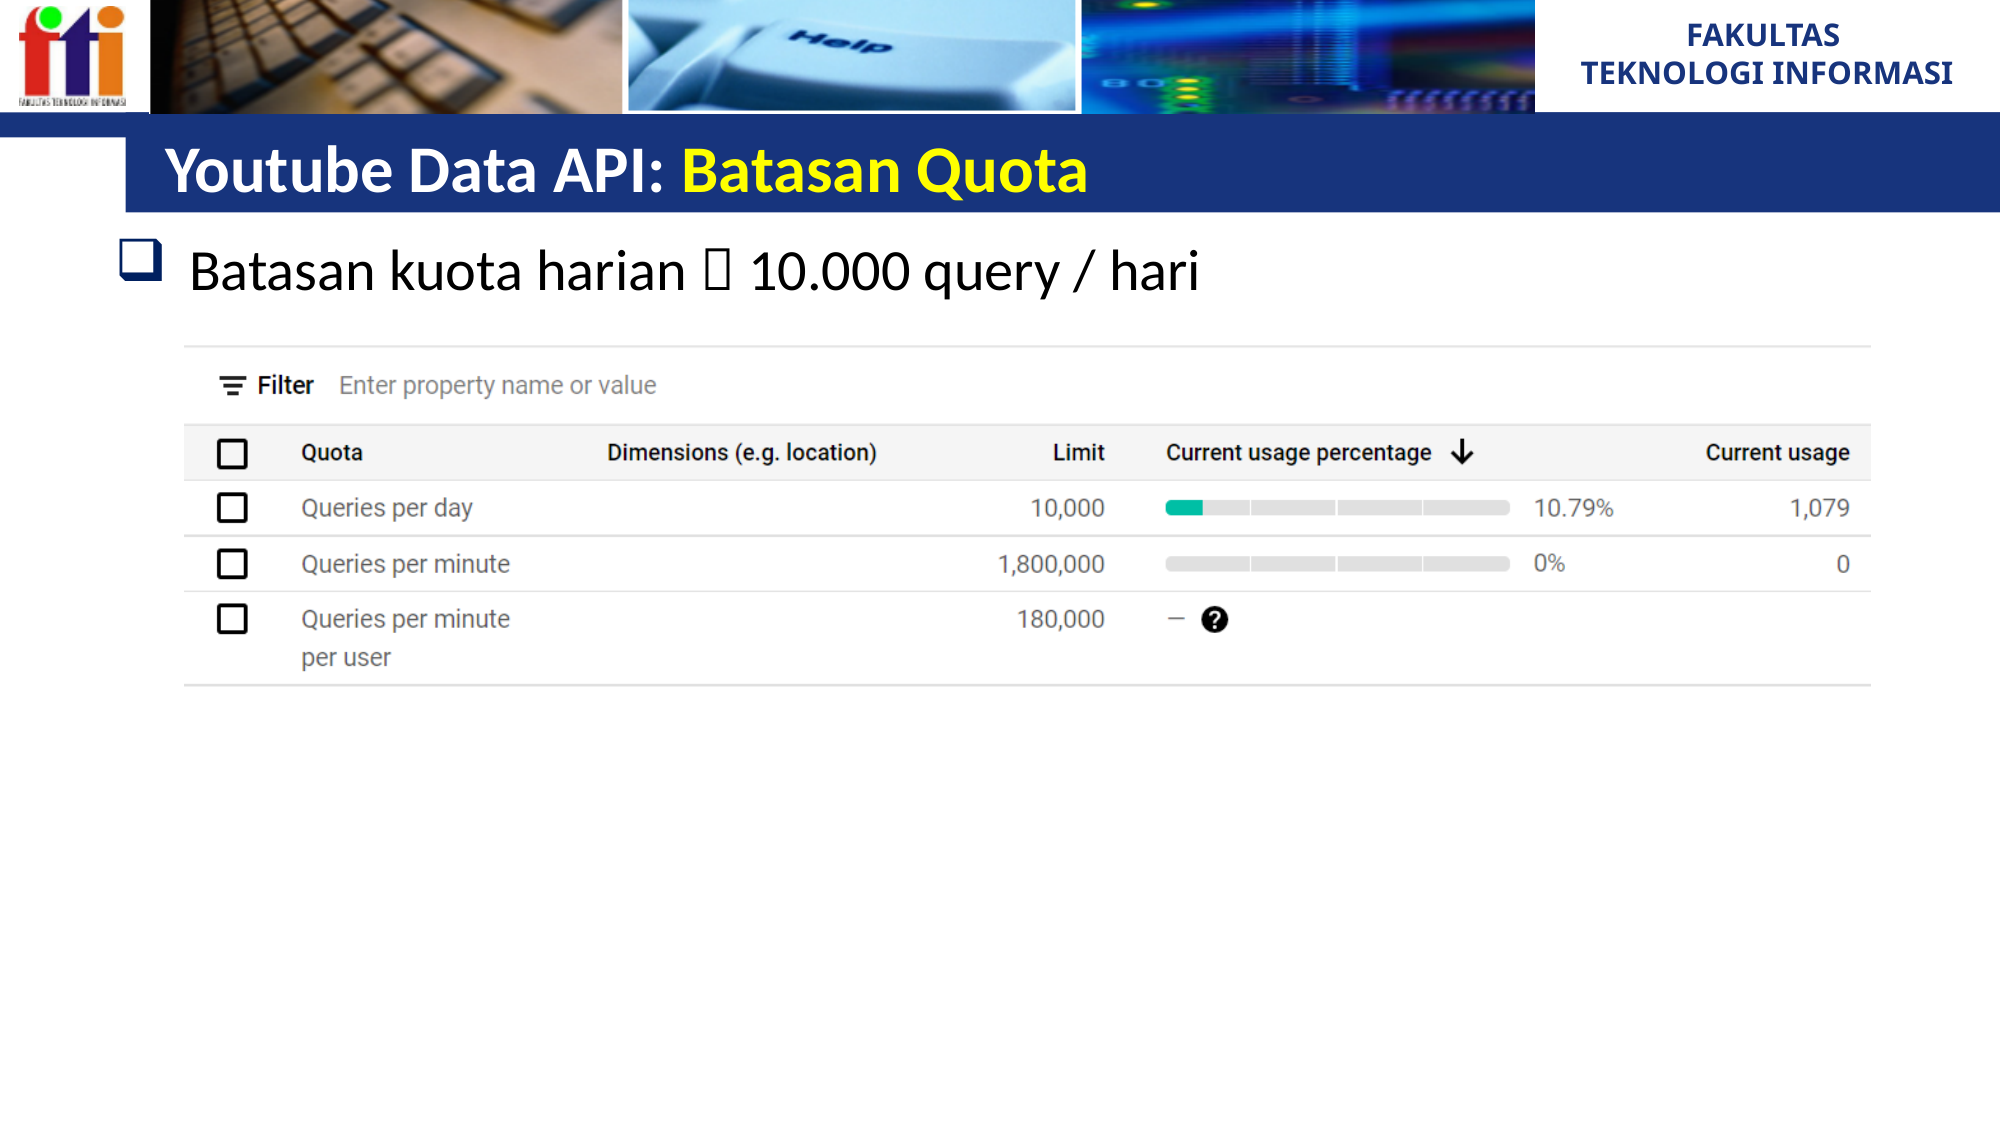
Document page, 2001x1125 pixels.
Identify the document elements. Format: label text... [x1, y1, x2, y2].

list Batasan kuota harian  10.000 query / hari [99, 224, 1901, 1038]
title Youtube Data API: Batasan Quota [149, 119, 1934, 213]
picture [19, 6, 126, 106]
picture [149, 0, 1535, 114]
picture [184, 343, 1871, 693]
